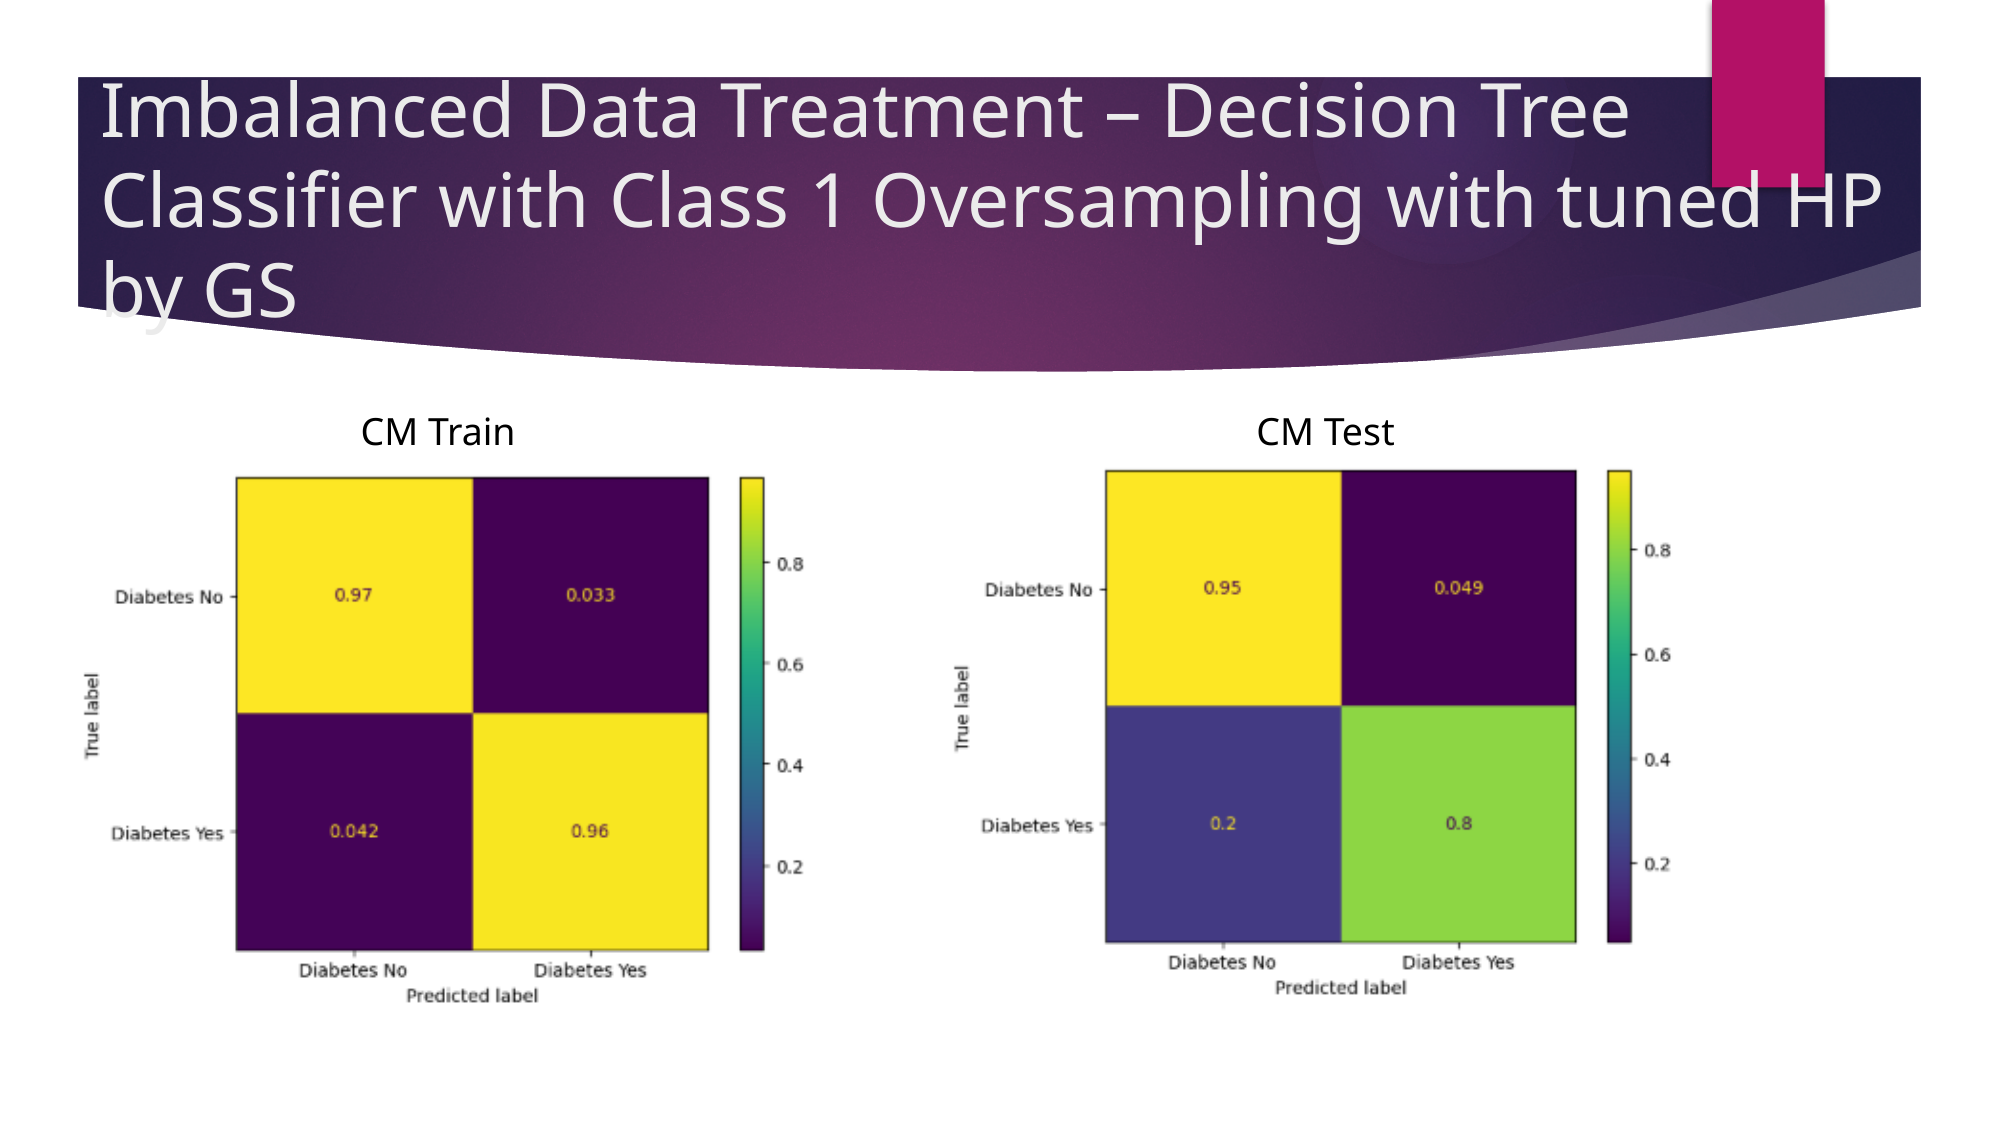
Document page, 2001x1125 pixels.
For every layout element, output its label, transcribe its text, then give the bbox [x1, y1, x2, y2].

text_box CM Train [345, 400, 541, 461]
text_box CM Test [1241, 400, 1420, 459]
picture [77, 466, 813, 1019]
title Imbalanced Data Treatment – Decision Tree Classifier with Class 1 Oversampling with tuned HP by GS [85, 139, 1915, 256]
picture [948, 461, 1685, 1008]
